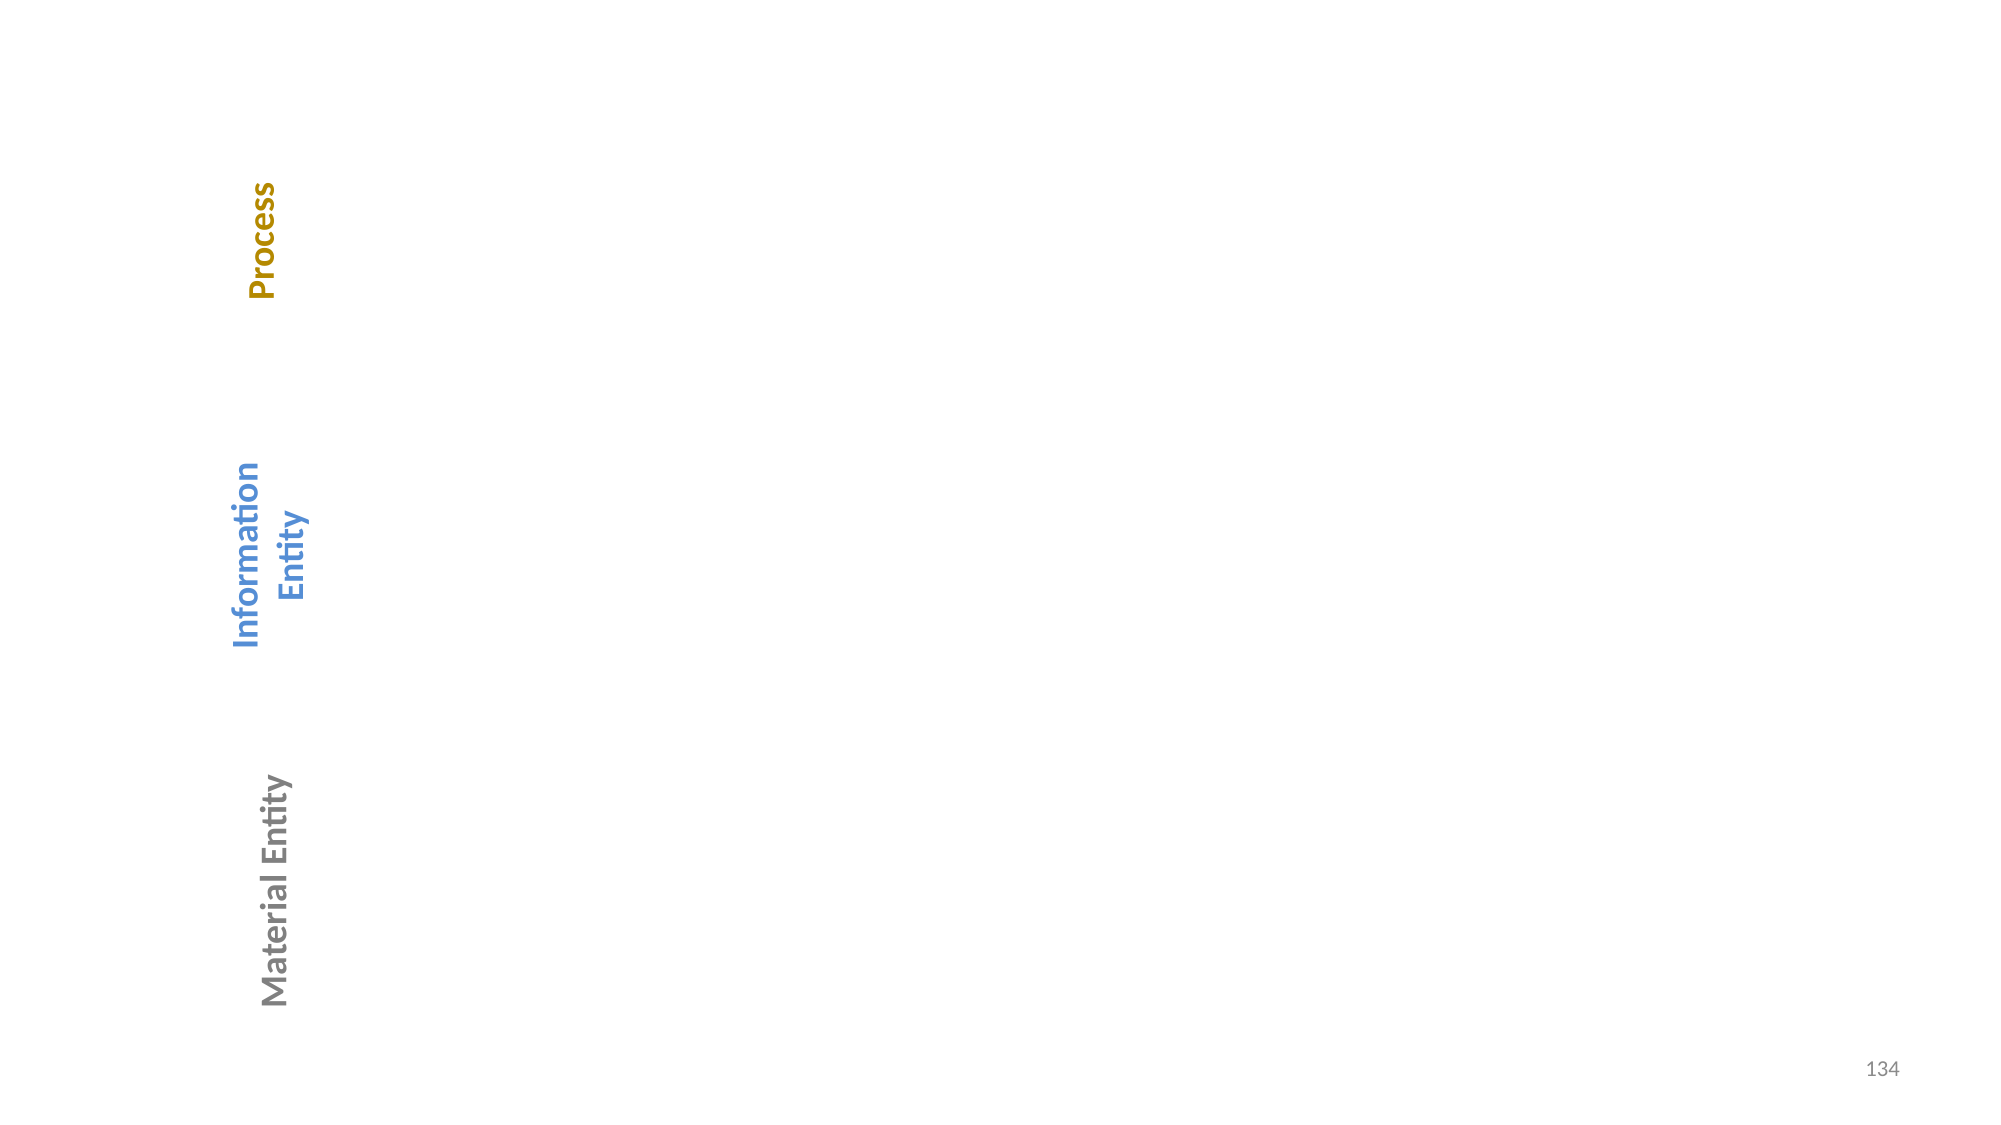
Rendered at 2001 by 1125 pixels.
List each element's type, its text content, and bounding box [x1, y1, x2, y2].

text_box Information Entity [212, 424, 319, 688]
slide_number 134 [1440, 1046, 1900, 1088]
text_box Material Entity [241, 743, 302, 1039]
text_box Process [228, 69, 289, 414]
